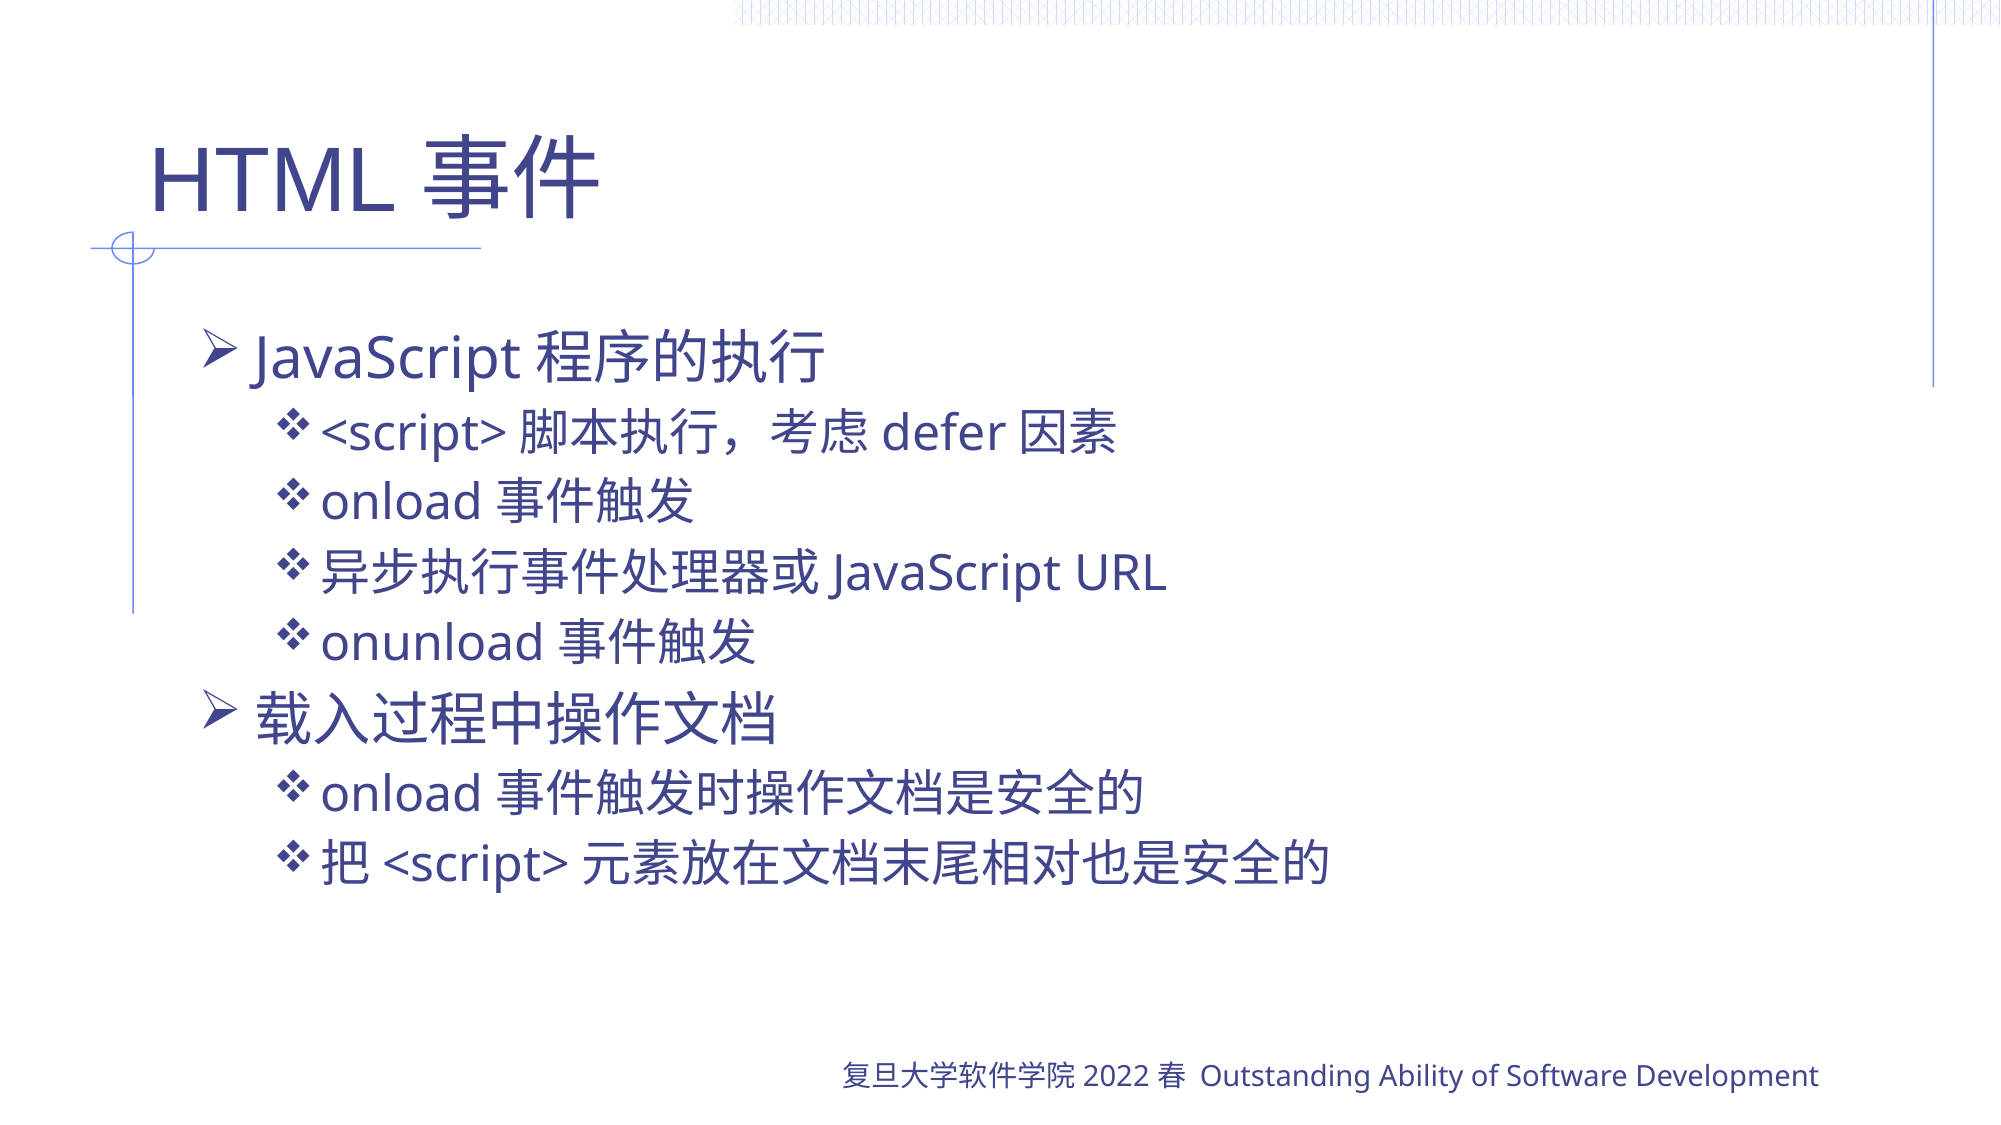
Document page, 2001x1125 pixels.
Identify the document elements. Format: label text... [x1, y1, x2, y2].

list JavaScript程序的执行 <script>脚本执行，考虑defer因素 onload事件触发 异步执行事件处理器或JavaScript URL onunload事件触发 载入过程中操作文档 onload事件触发时操作文档是安全的 把<script>元素放在文档末尾相对也是安全的 [183, 312, 1884, 988]
title HTML事件 [133, 50, 1834, 238]
